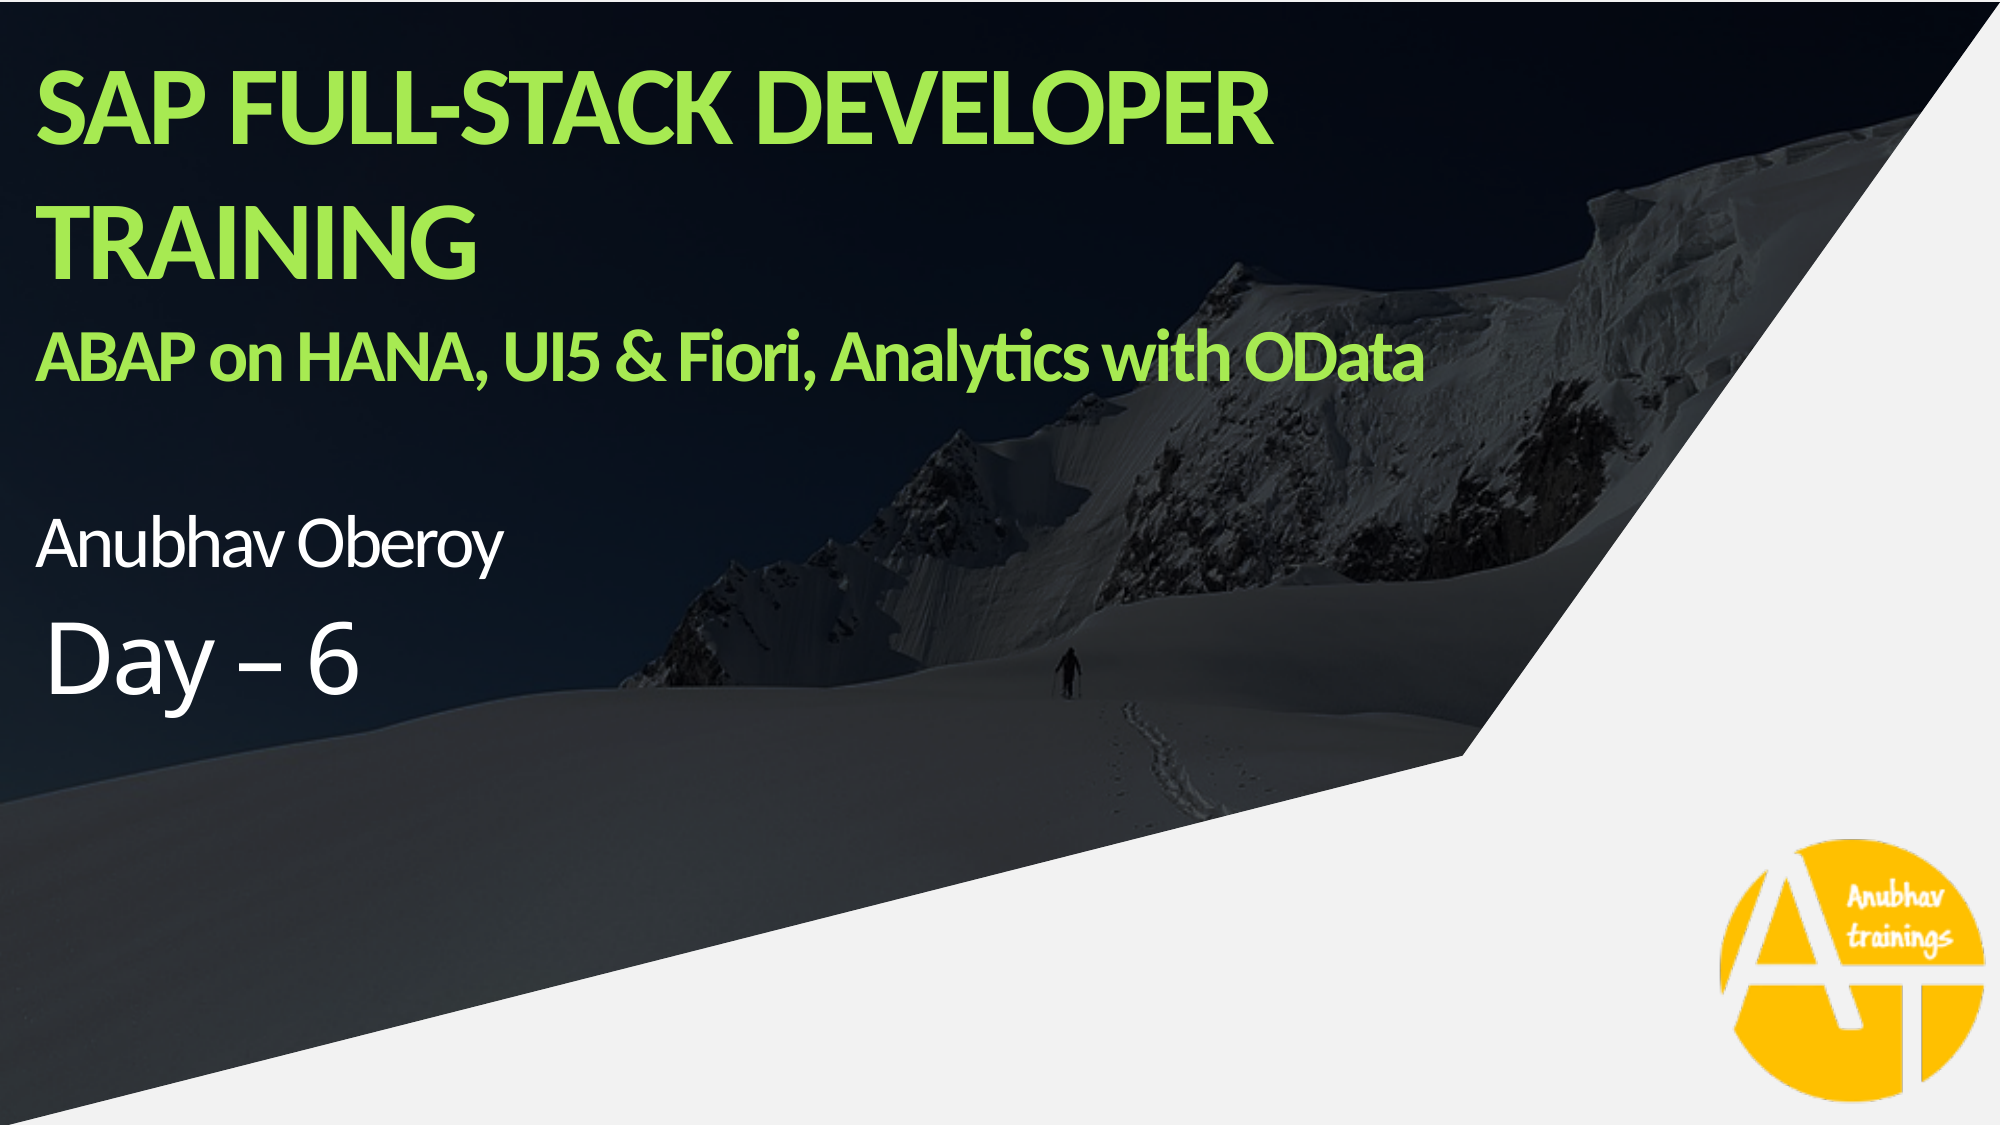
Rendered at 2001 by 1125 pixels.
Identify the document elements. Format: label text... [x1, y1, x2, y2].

text_box [0, 1, 2000, 1125]
text_box Anubhav Oberoy [20, 484, 1108, 590]
text_box ABAP on HANA, UI5 & Fiori, Analytics with OData [20, 298, 1695, 404]
text_box SAP Full-Stack Developer training [20, 25, 1695, 298]
picture [1694, 822, 2000, 1125]
text_box Day – 6 [27, 587, 1115, 722]
